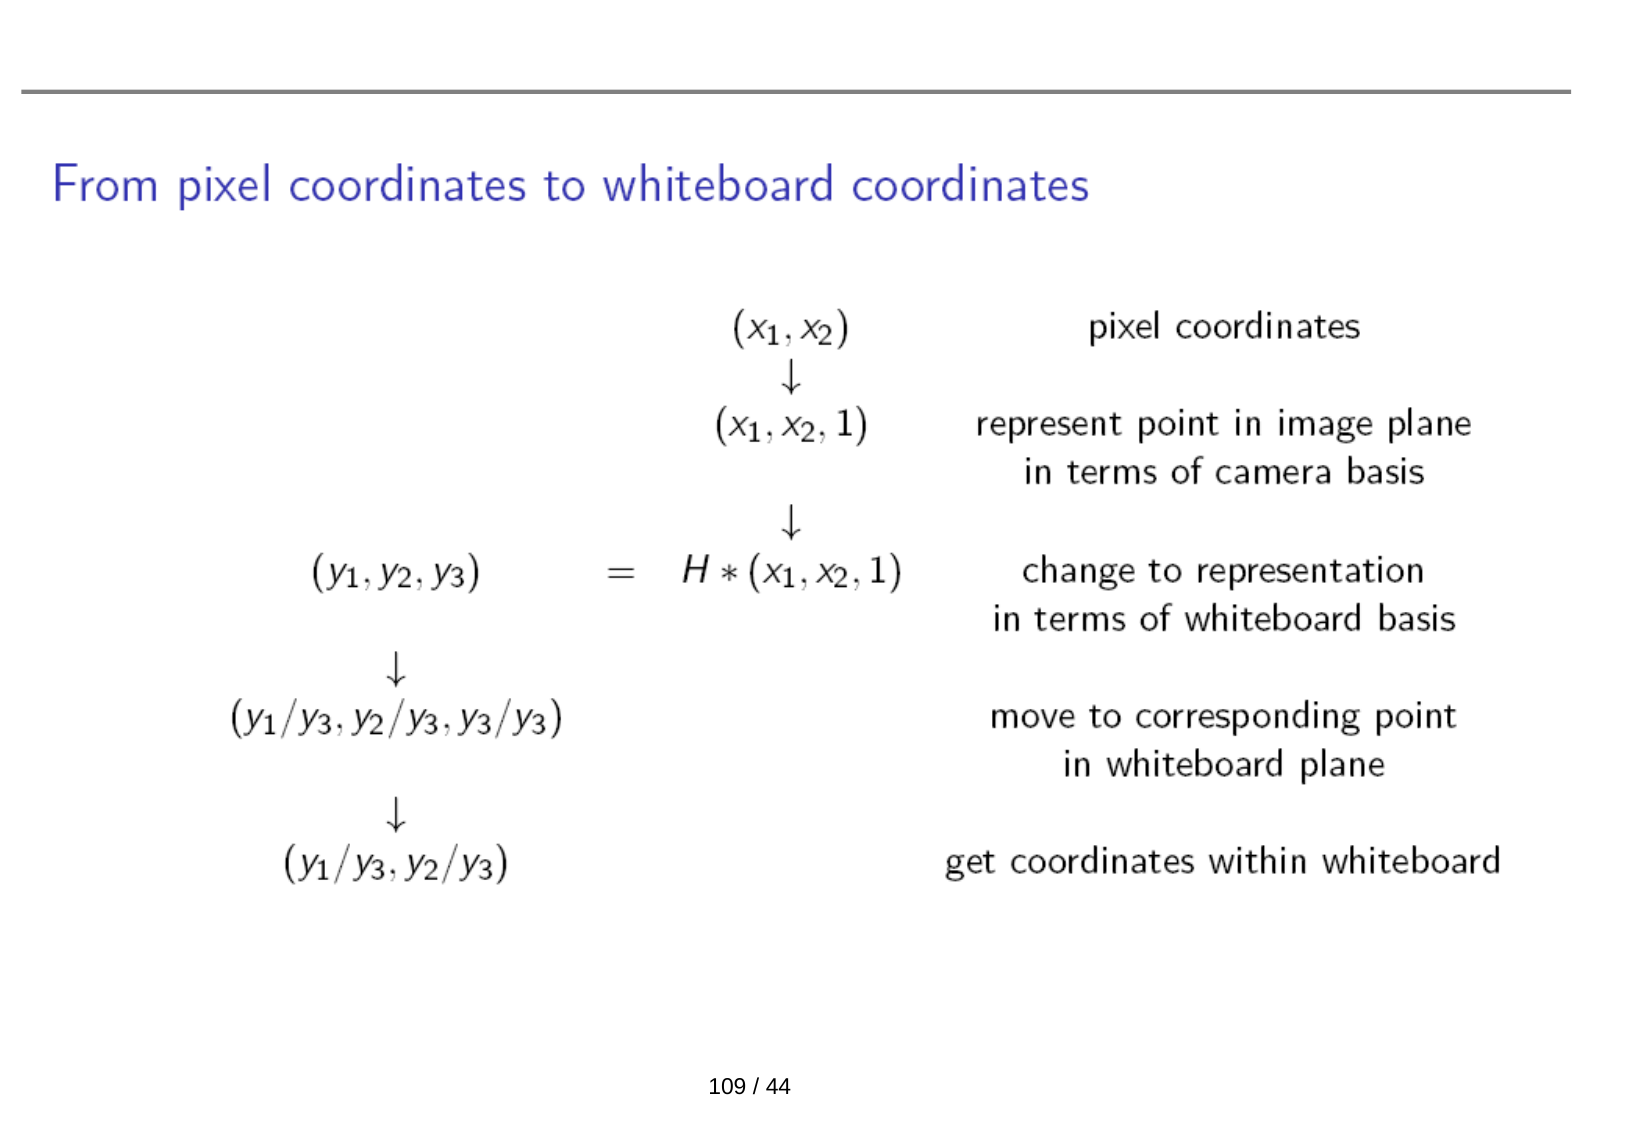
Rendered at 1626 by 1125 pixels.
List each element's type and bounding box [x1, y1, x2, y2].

picture [42, 148, 1583, 977]
